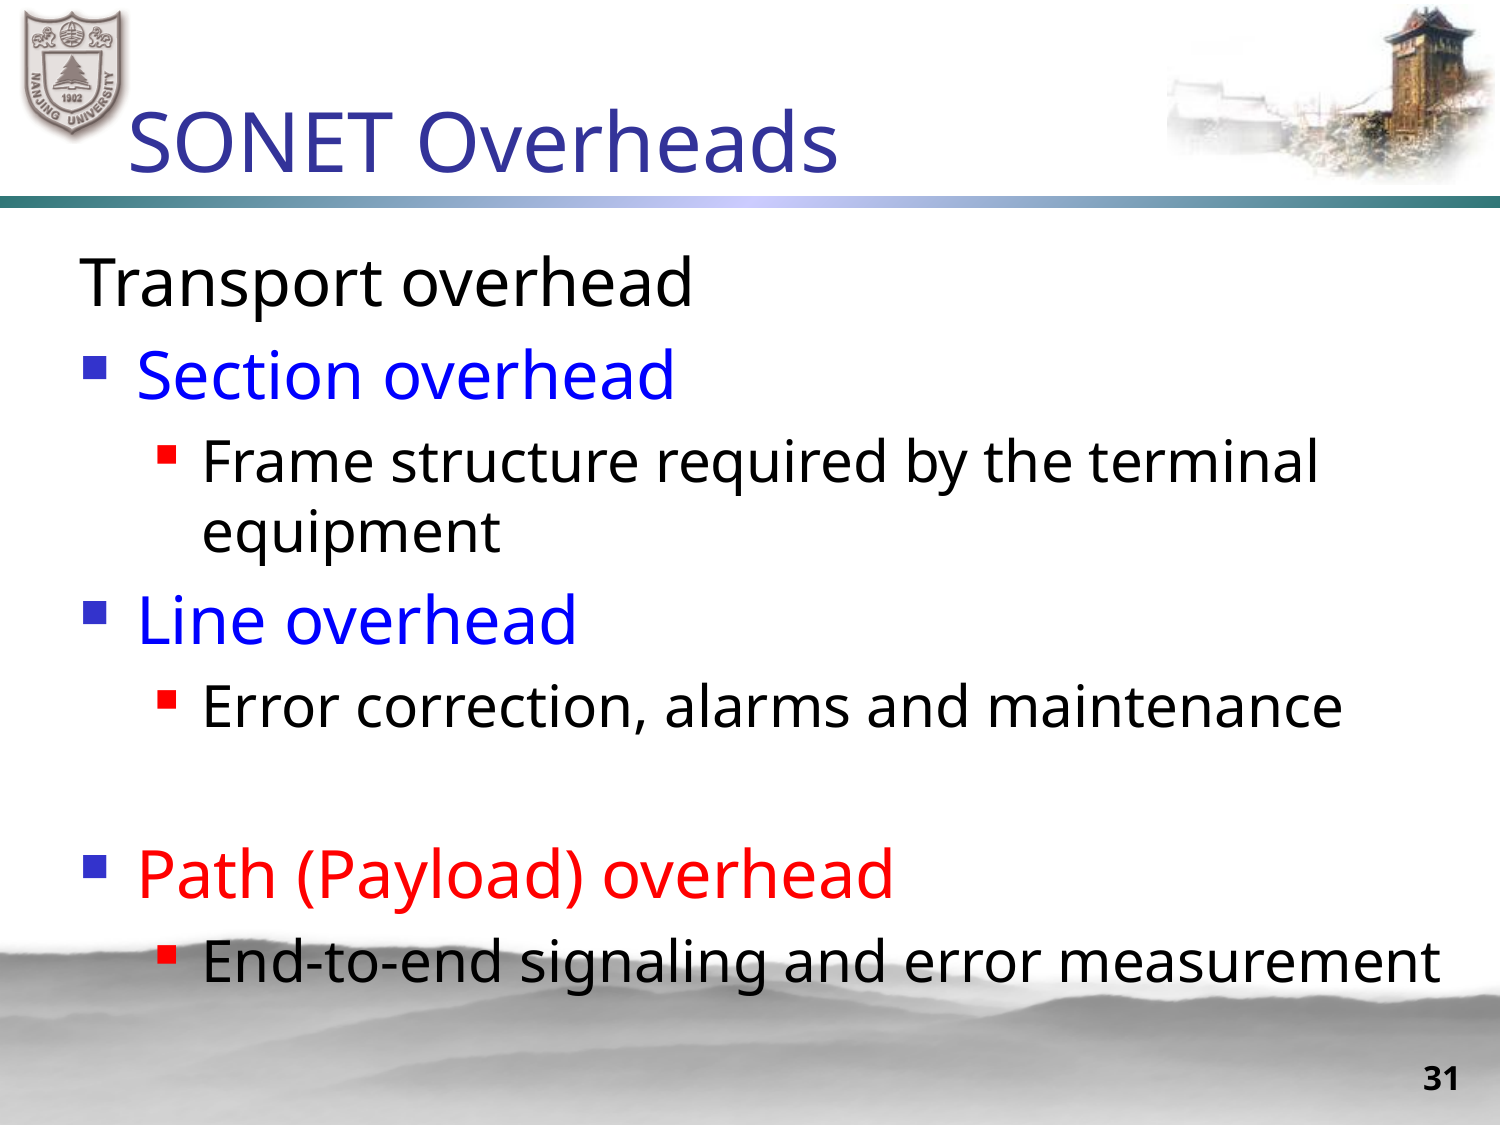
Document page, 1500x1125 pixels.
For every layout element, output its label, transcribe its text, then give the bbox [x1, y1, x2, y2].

picture [0, 0, 144, 144]
slide_number 31 [1163, 1034, 1477, 1111]
picture [1167, 4, 1495, 54]
list Transport overhead Section overhead Frame structure required by the terminal equipment Line overhead Error correction, alarms and maintenance Path (Payload) overhead End-to-end signaling and error measurement [64, 231, 1471, 1036]
title SONET Overheads [111, 54, 1500, 197]
picture [0, 928, 1500, 1125]
